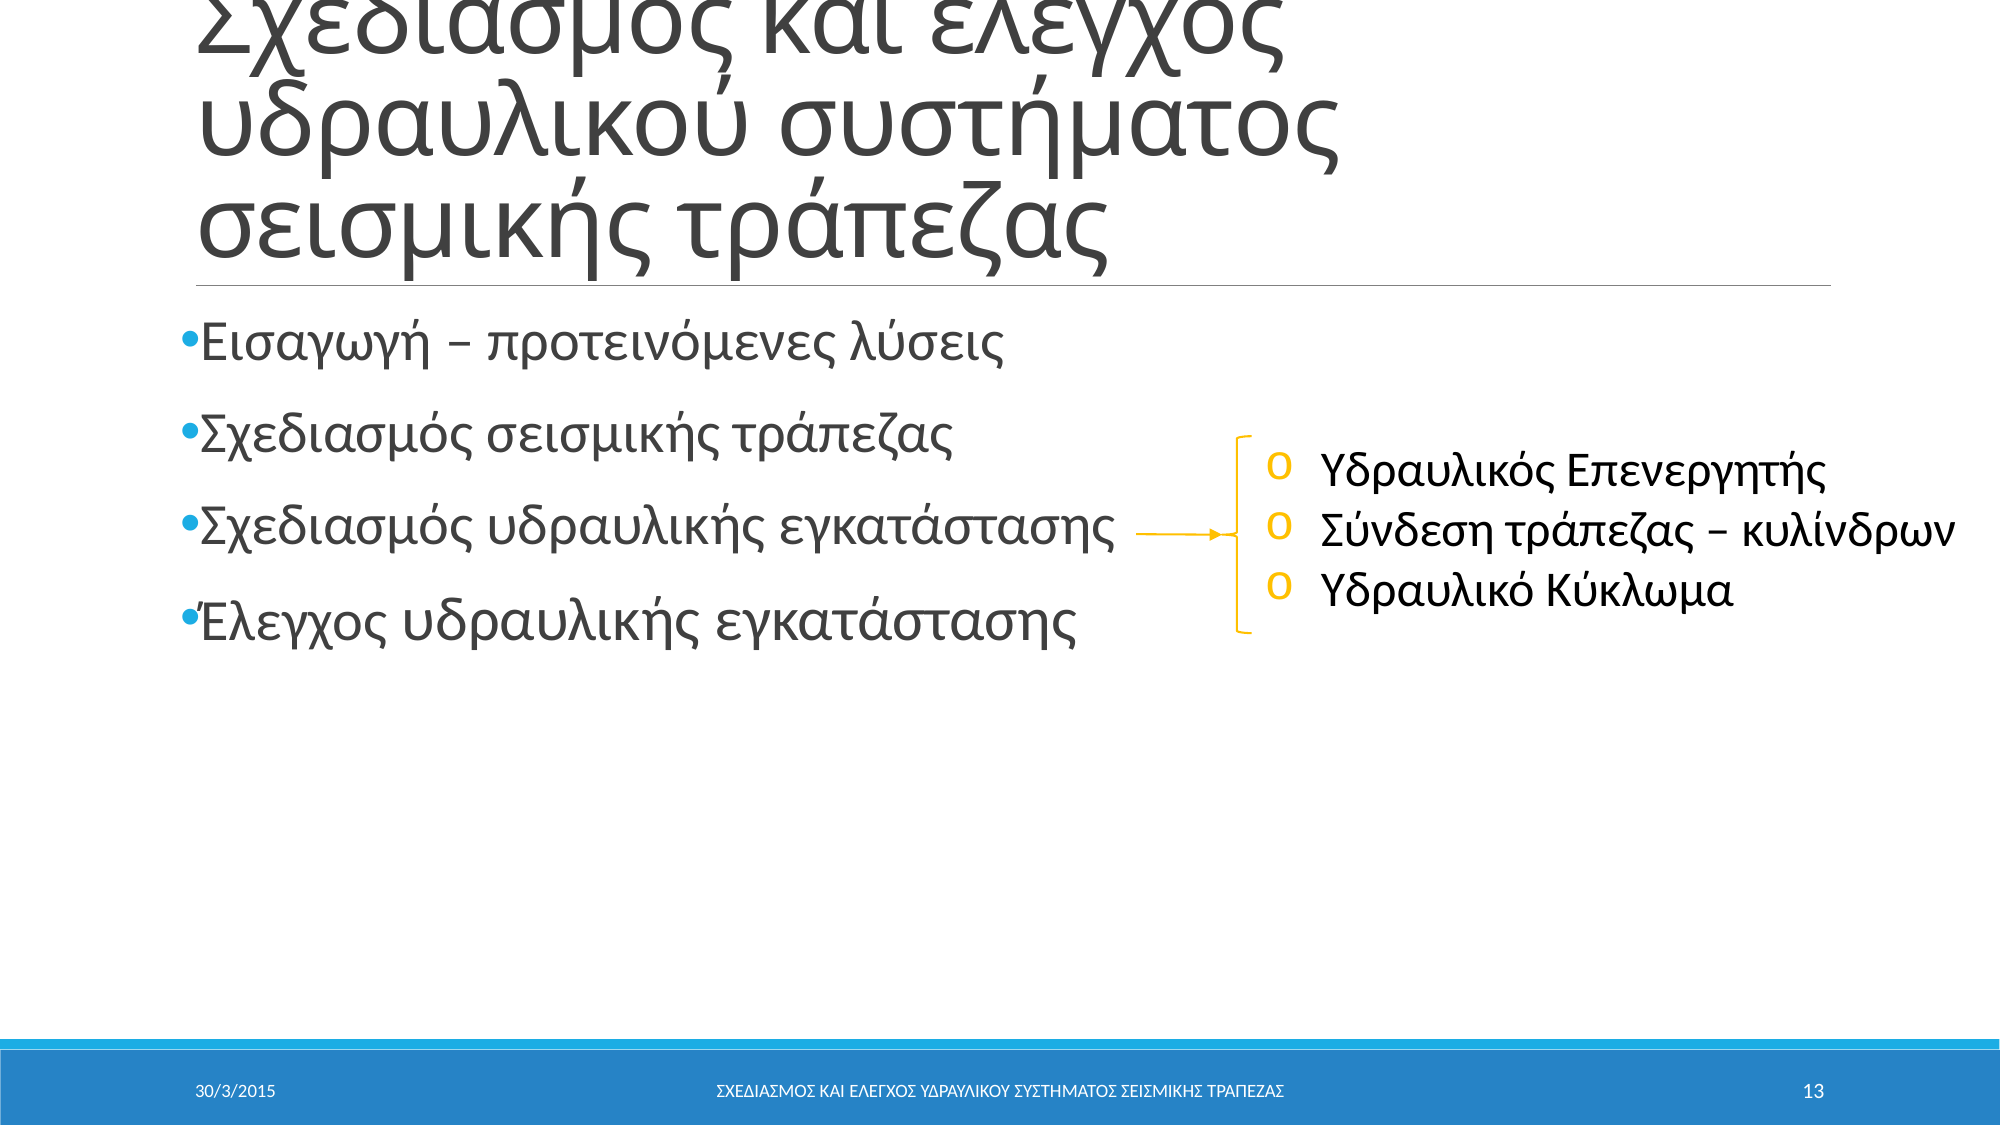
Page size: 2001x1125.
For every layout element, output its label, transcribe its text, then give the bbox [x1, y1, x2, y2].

slide_number 13 [1624, 1059, 1840, 1120]
footer ΣΧΕΔΙΑΣΜΟΣ ΚΑΙ ΕΛΕΓΧΟΣ ΥΔΡΑΥΛΙΚΟΥ ΣΥΣΤΗΜΑΤΟΣ ΣΕΙΣΜΙΚΗΣ ΤΡΑΠΕΖΑΣ [604, 1059, 1396, 1120]
text_box Υδραυλικός Επενεργητής Σύνδεση τράπεζας – κυλίνδρων Υδραυλικό Κύκλωμα [1249, 428, 1999, 624]
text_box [1135, 435, 1253, 634]
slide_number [180, 1059, 586, 1120]
title Σχεδιασμός και έλεγχος υδραυλικού συστήματος σεισμικής τράπεζας [180, 47, 1830, 285]
list Εισαγωγή – προτεινόμενες λύσεις Σχεδιασμός σεισμικής τράπεζας Σχεδιασμός υδραυλικής εγκατάστασης Έλεγχος υδραυλικής εγκατάστασης [180, 302, 1830, 963]
